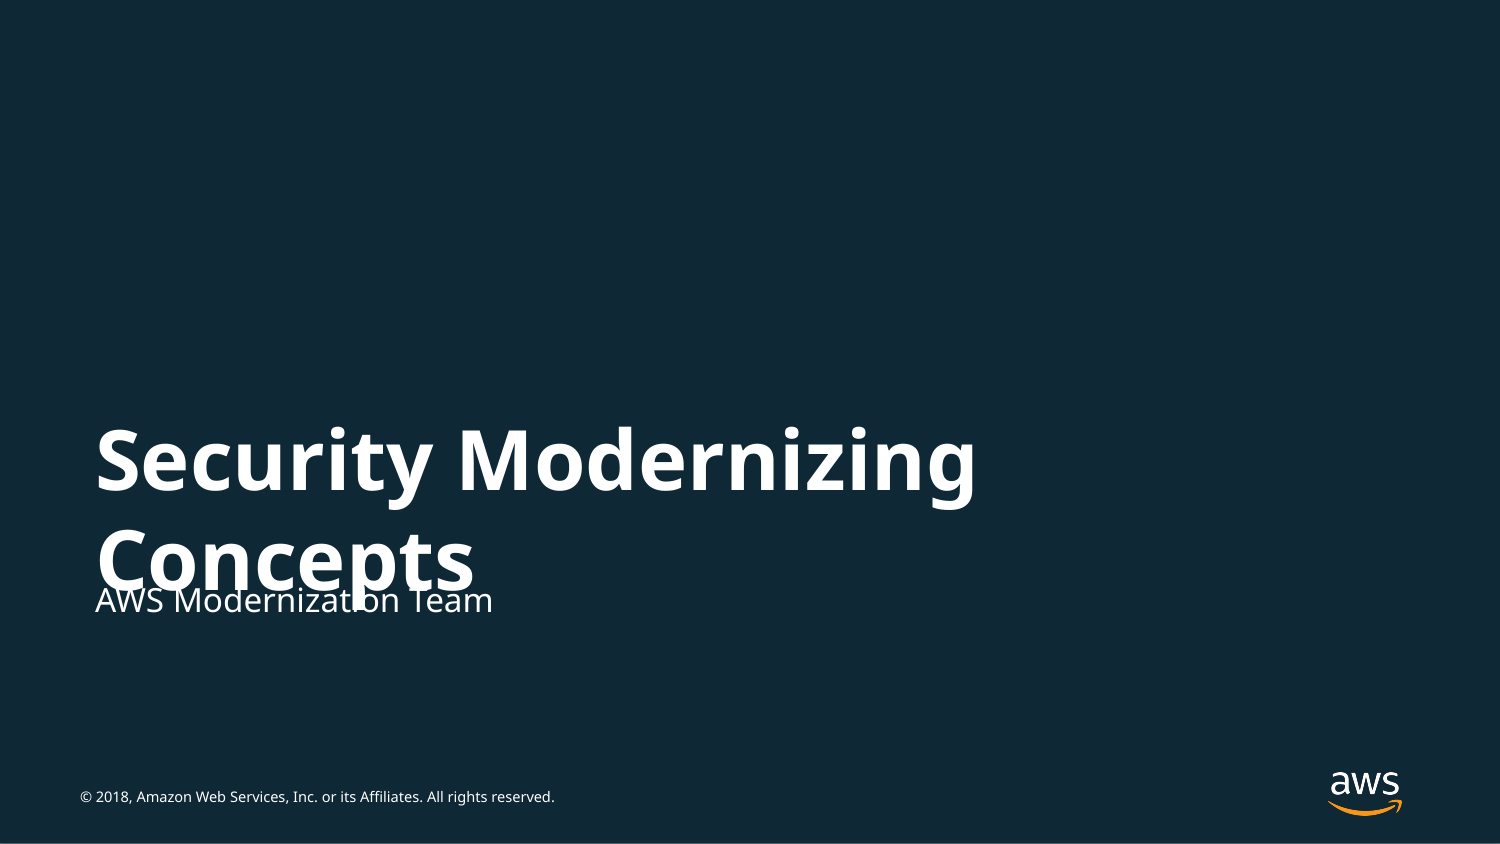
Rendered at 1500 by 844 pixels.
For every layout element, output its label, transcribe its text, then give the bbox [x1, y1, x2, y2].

picture [1328, 772, 1402, 816]
list AWS Modernization Team [80, 571, 685, 643]
list Security Modernizing Concepts [80, 399, 1282, 523]
